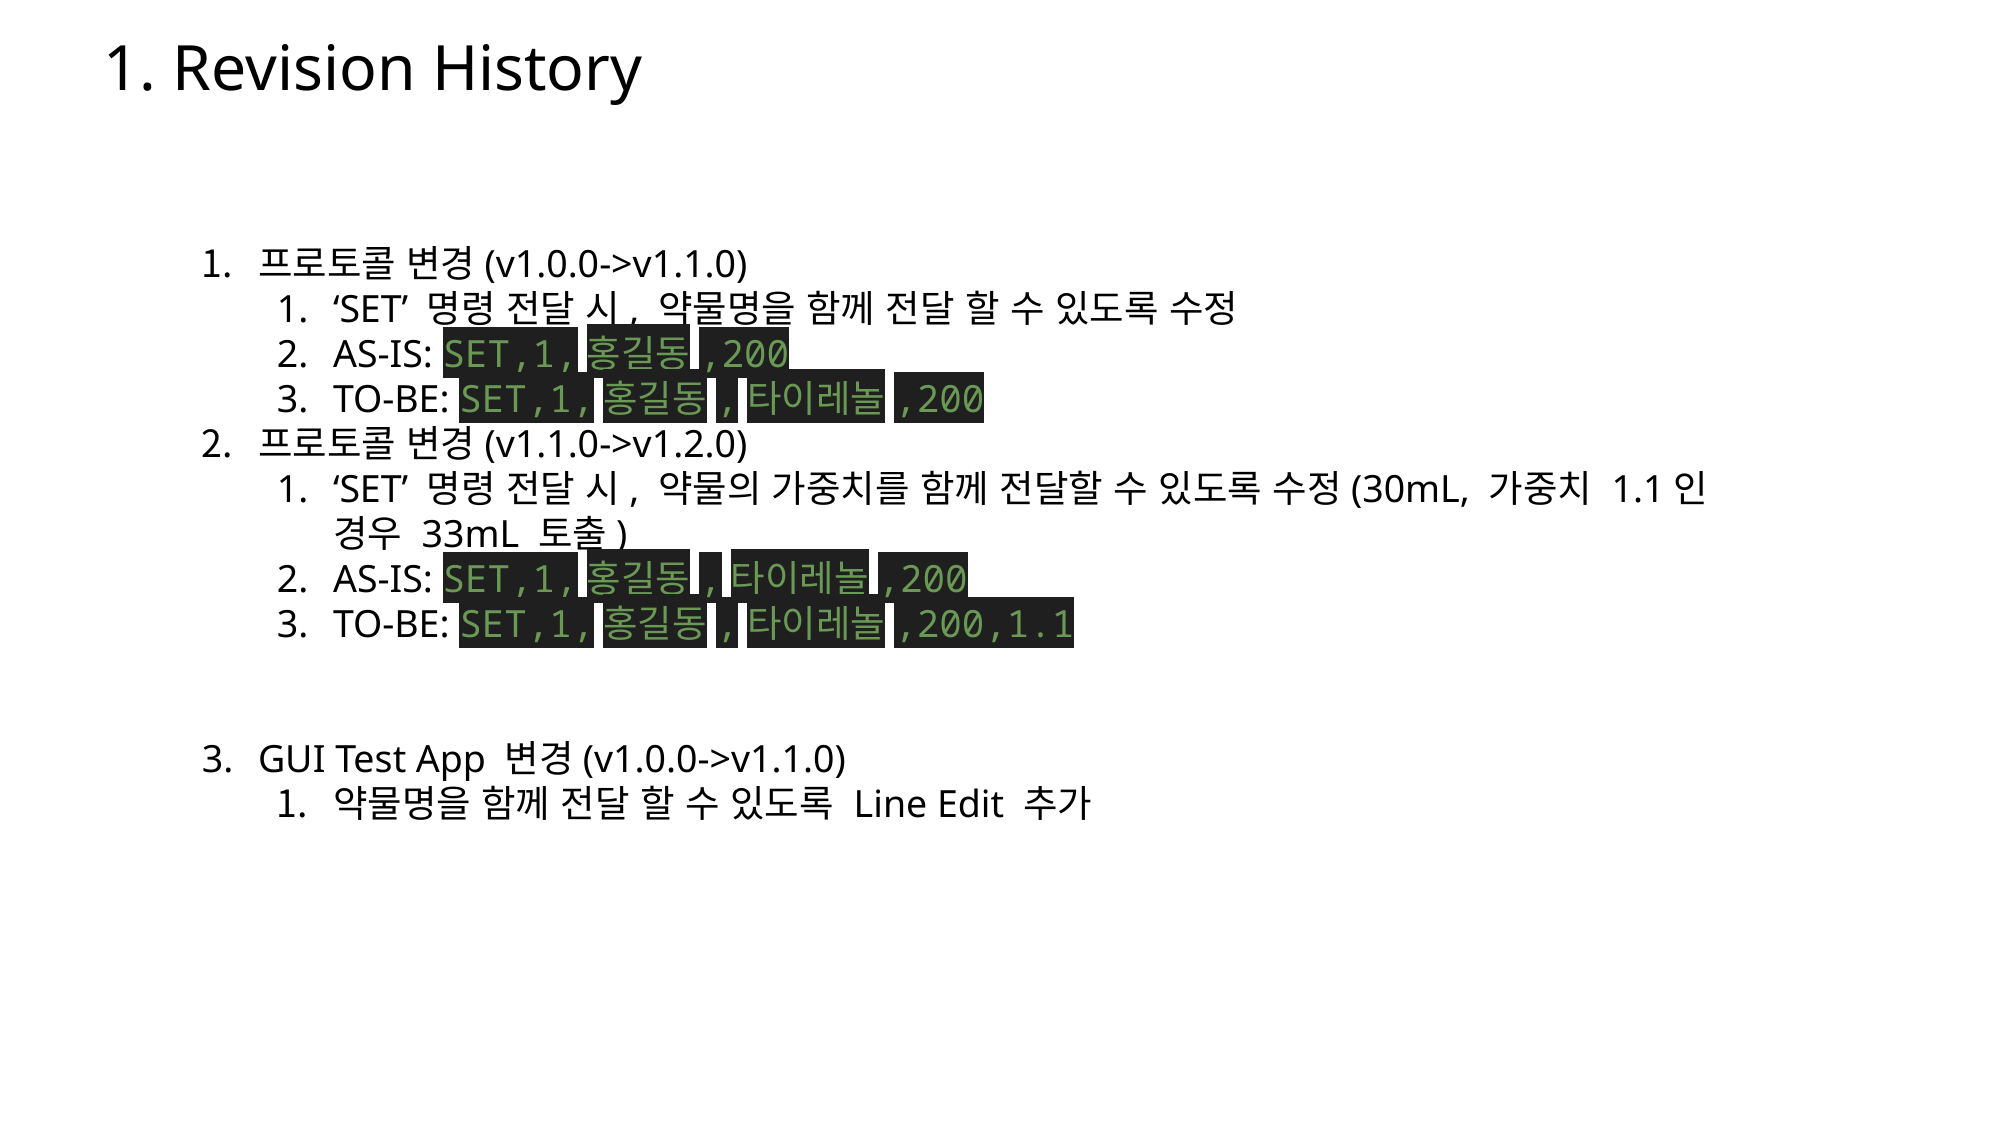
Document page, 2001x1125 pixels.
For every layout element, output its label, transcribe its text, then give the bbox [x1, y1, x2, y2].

text_box 1. Revision History [88, 20, 1576, 121]
text_box 프로토콜 변경(v1.0.0->v1.1.0) ‘SET’ 명령 전달 시, 약물명을 함께 전달 할 수 있도록 수정 AS-IS: SET,1,홍길동,200 TO-BE: SET,1,홍길동,타이레놀,200 프로토콜 변경(v1.1.0->v1.2.0) ‘SET’ 명령 전달 시, 약물의 가중치를 함께 전달할 수 있도록 수정(30mL, 가중치 1.1인 경우 33mL 토출) AS-IS: SET,1,홍길동,타이레놀,200 TO-BE: SET,1,홍길동,타이레놀,200,1.1 GUI Test App 변경(v1.0.0->v1.1.0) 약물명을 함께 전달 할 수 있도록 Line Edit 추가 [187, 232, 1770, 832]
